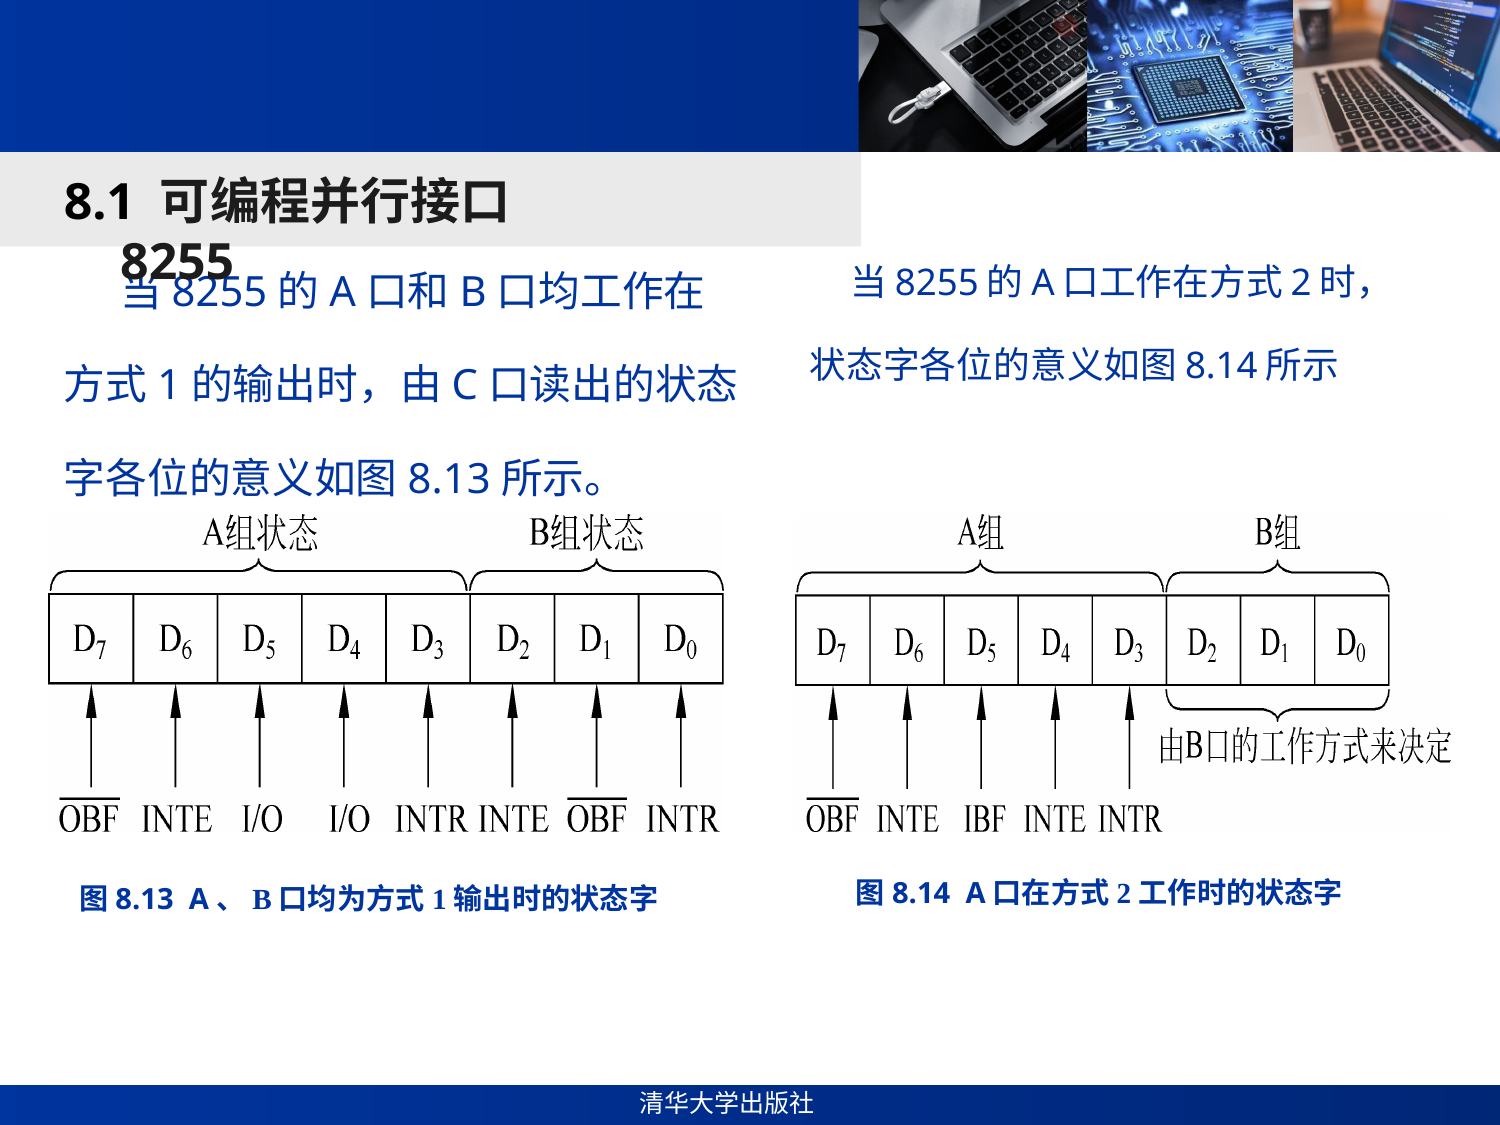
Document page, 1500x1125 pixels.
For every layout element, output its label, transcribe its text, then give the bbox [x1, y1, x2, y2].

picture [794, 514, 1452, 833]
picture [858, 0, 1500, 152]
picture [48, 514, 724, 833]
list 当8255的A口和B口均工作在方式1的输出时，由C口读出的状态字各位的意义如图8.13所示。 [48, 213, 758, 532]
text_box 当8255的A口工作在方式2时，状态字各位的意义如图8.14所示 [795, 213, 1422, 449]
list 8.1 可编程并行接口8255 [49, 162, 644, 258]
text_box 图8.14 A口在方式2工作时的状态字 [759, 866, 1439, 917]
text_box 图8.13 A、B口均为方式1输出时的状态字 [29, 872, 709, 923]
